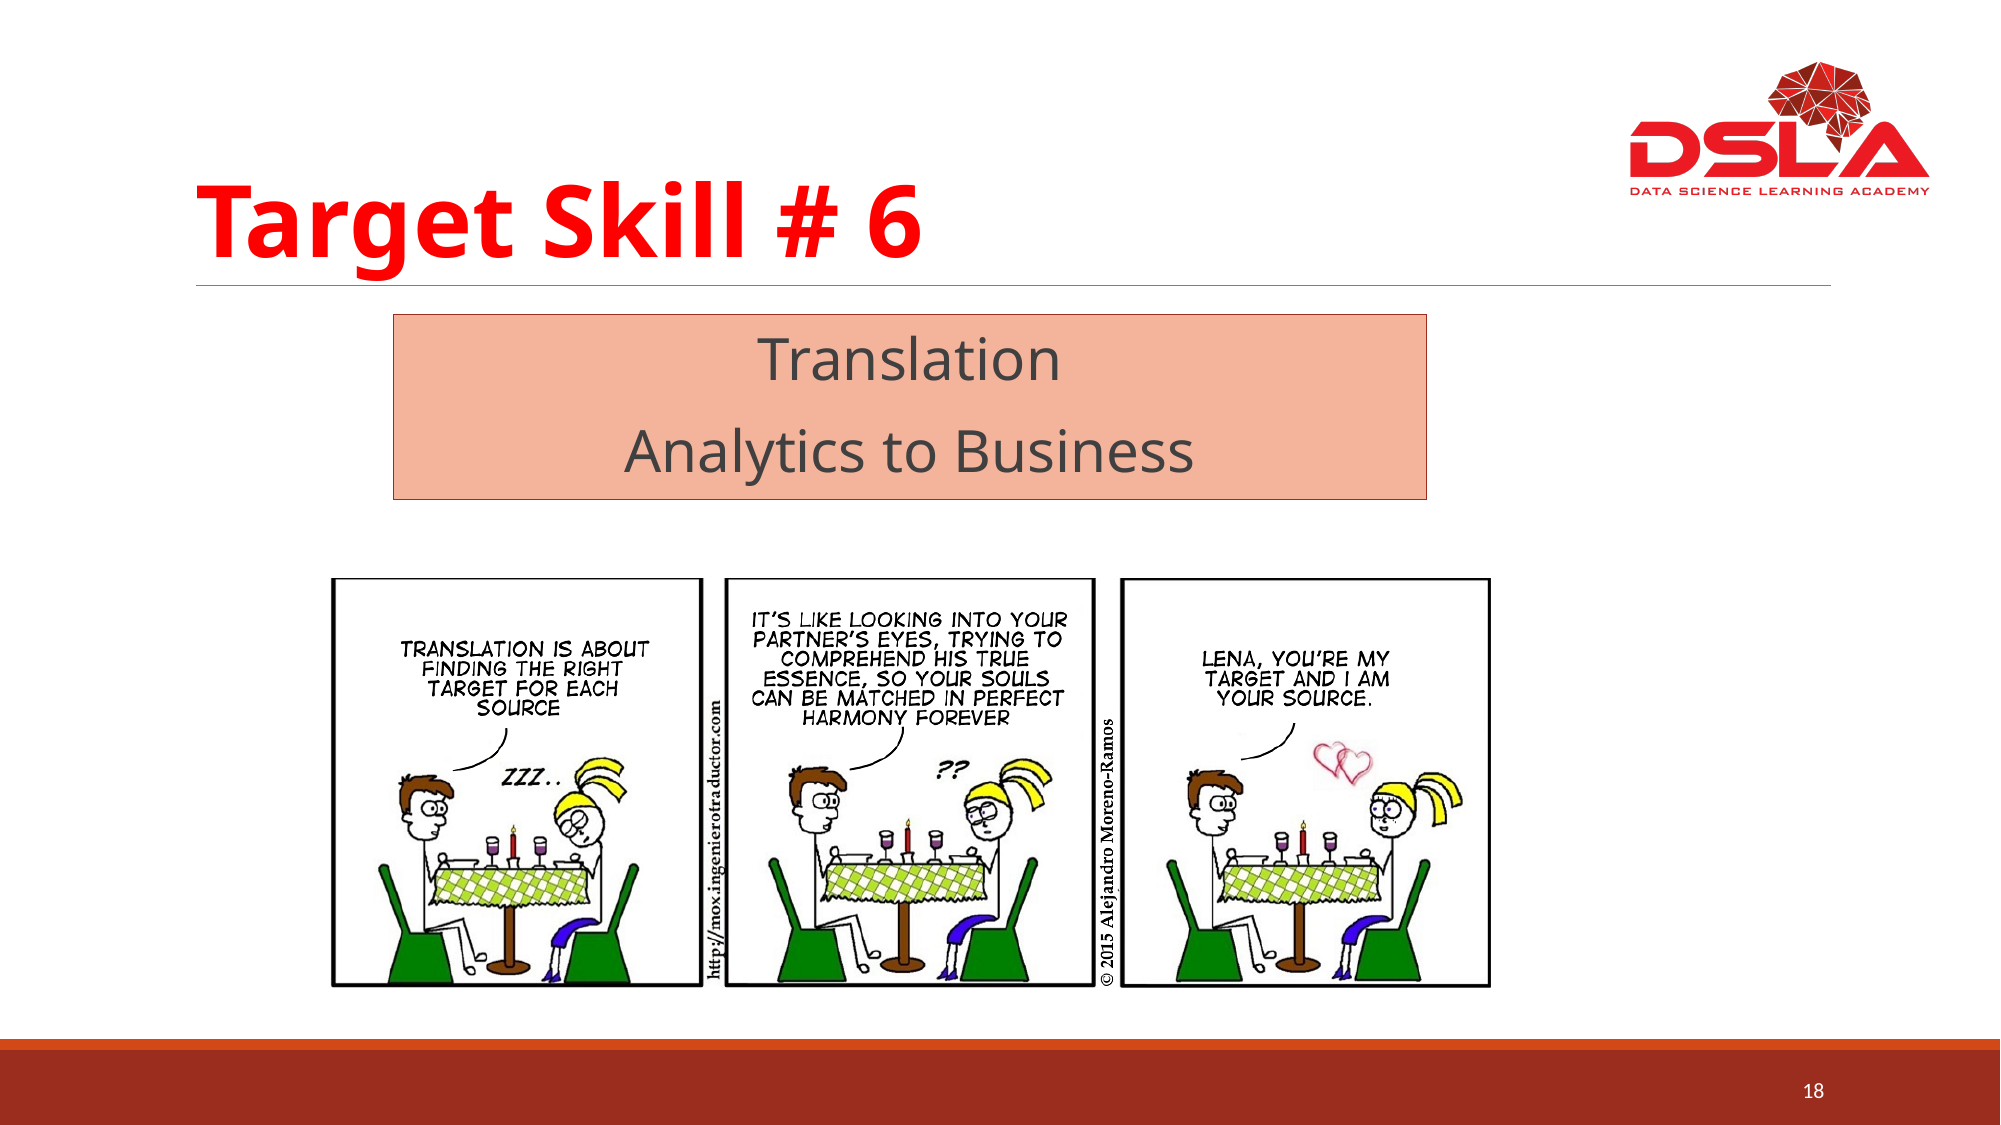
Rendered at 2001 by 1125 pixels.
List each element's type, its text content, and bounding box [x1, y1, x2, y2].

slide_number 18 [1624, 1059, 1840, 1120]
picture [1605, 16, 1973, 242]
picture [329, 577, 1491, 989]
title Target Skill # 6 [180, 47, 1830, 285]
list Translation Analytics to Business [393, 314, 1427, 500]
